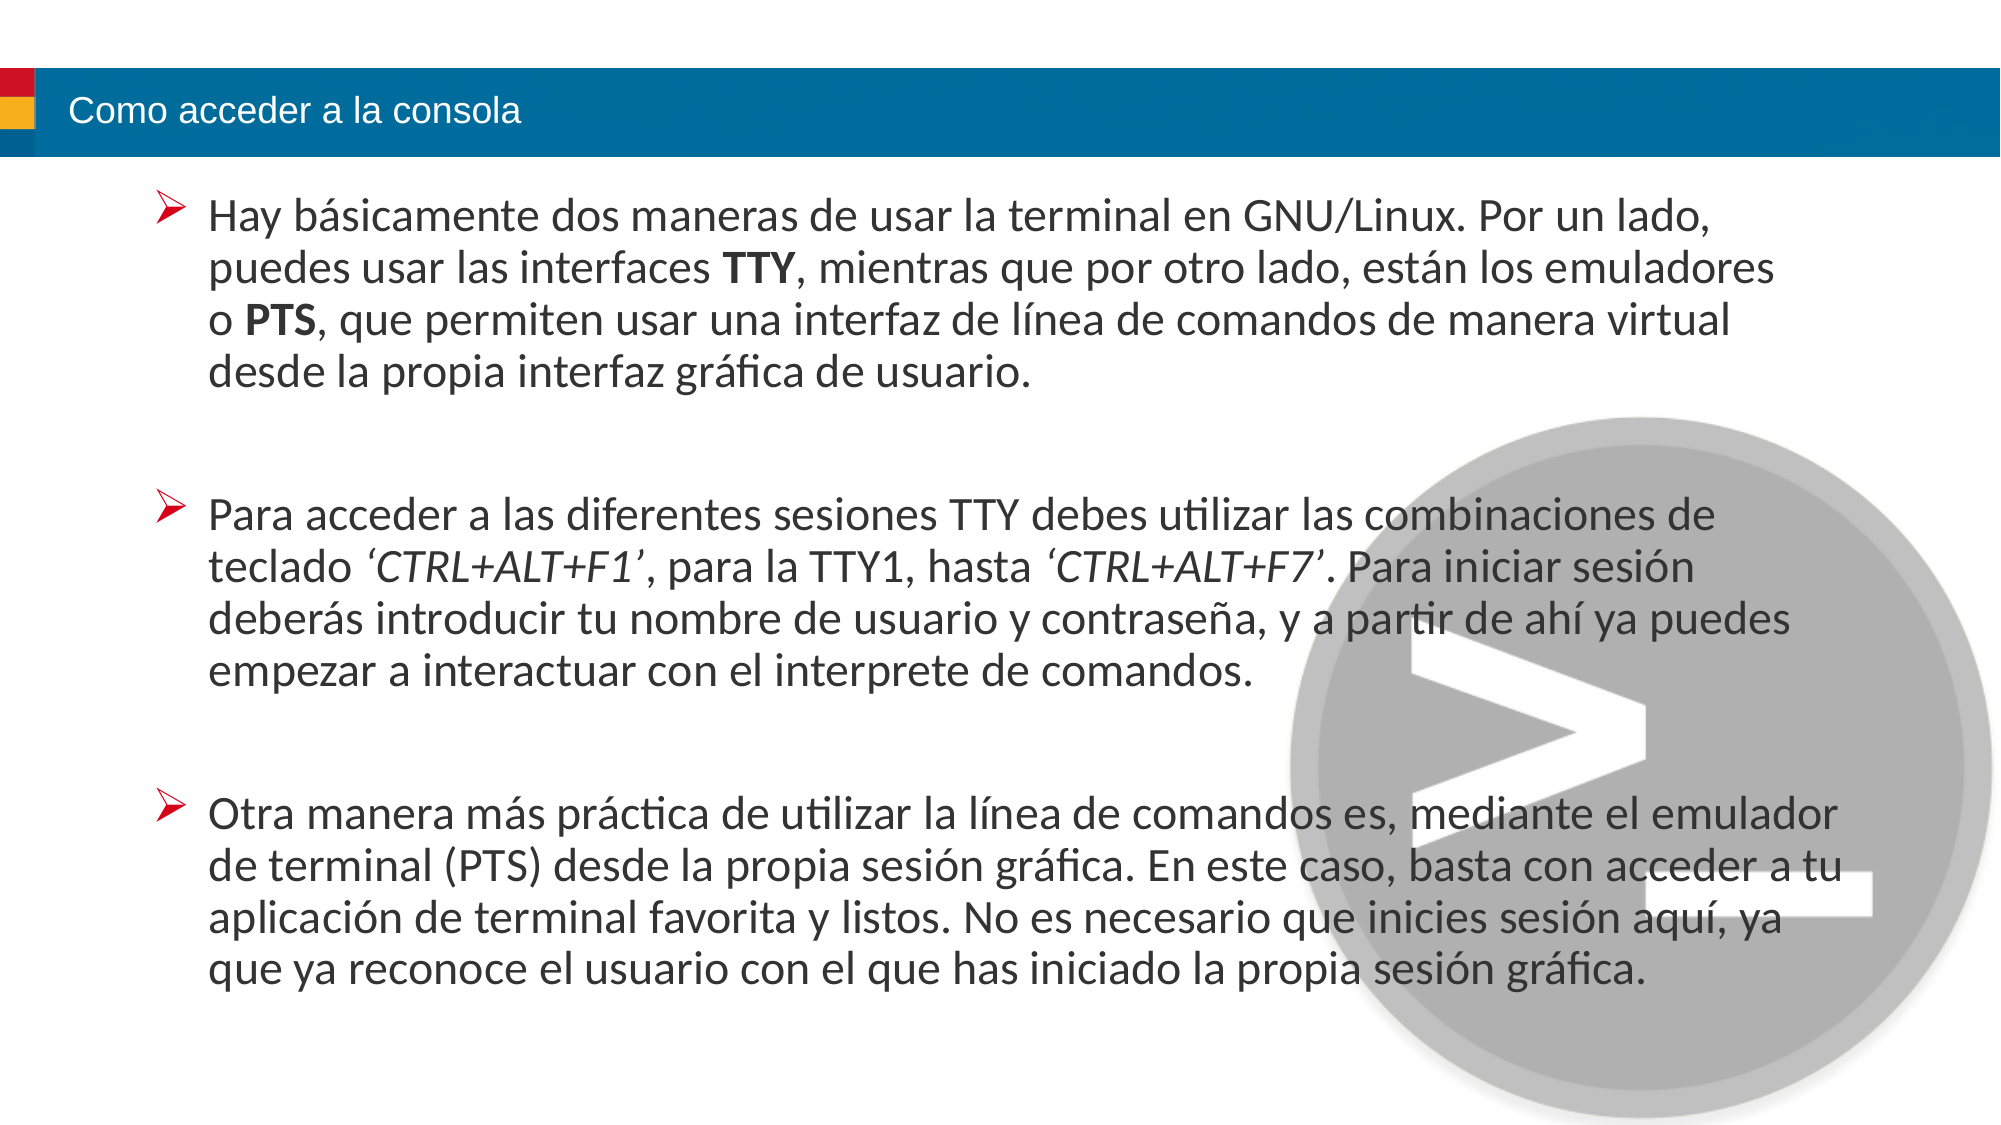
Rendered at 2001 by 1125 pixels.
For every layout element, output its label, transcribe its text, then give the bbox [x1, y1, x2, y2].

list Hay básicamente dos maneras de usar la terminal en GNU/Linux. Por un lado, puedes usar las interfaces TTY, mientras que por otro lado, están los emuladores o PTS, que permiten usar una interfaz de línea de comandos de manera virtual desde la propia interfaz gráfica de usuario. Para acceder a las diferentes sesiones TTY debes utilizar las combinaciones de teclado ‘CTRL+ALT+F1’, para la TTY1, hasta ‘CTRL+ALT+F7’. Para iniciar sesión deberás introducir tu nombre de usuario y contraseña, y a partir de ahí ya puedes empezar a interactuar con el interprete de comandos. Otra manera más práctica de utilizar la línea de comandos es, mediante el emulador de terminal (PTS) desde la propia sesión gráfica. En este caso, basta con acceder a tu aplicación de terminal favorita y listos. No es necesario que inicies sesión aquí, ya que ya reconoce el usuario con el que has iniciado la propia sesión gráfica. [137, 182, 1863, 1014]
title Como acceder a la consola [53, 78, 1596, 145]
picture [1241, 368, 2000, 1125]
picture [0, 68, 35, 129]
